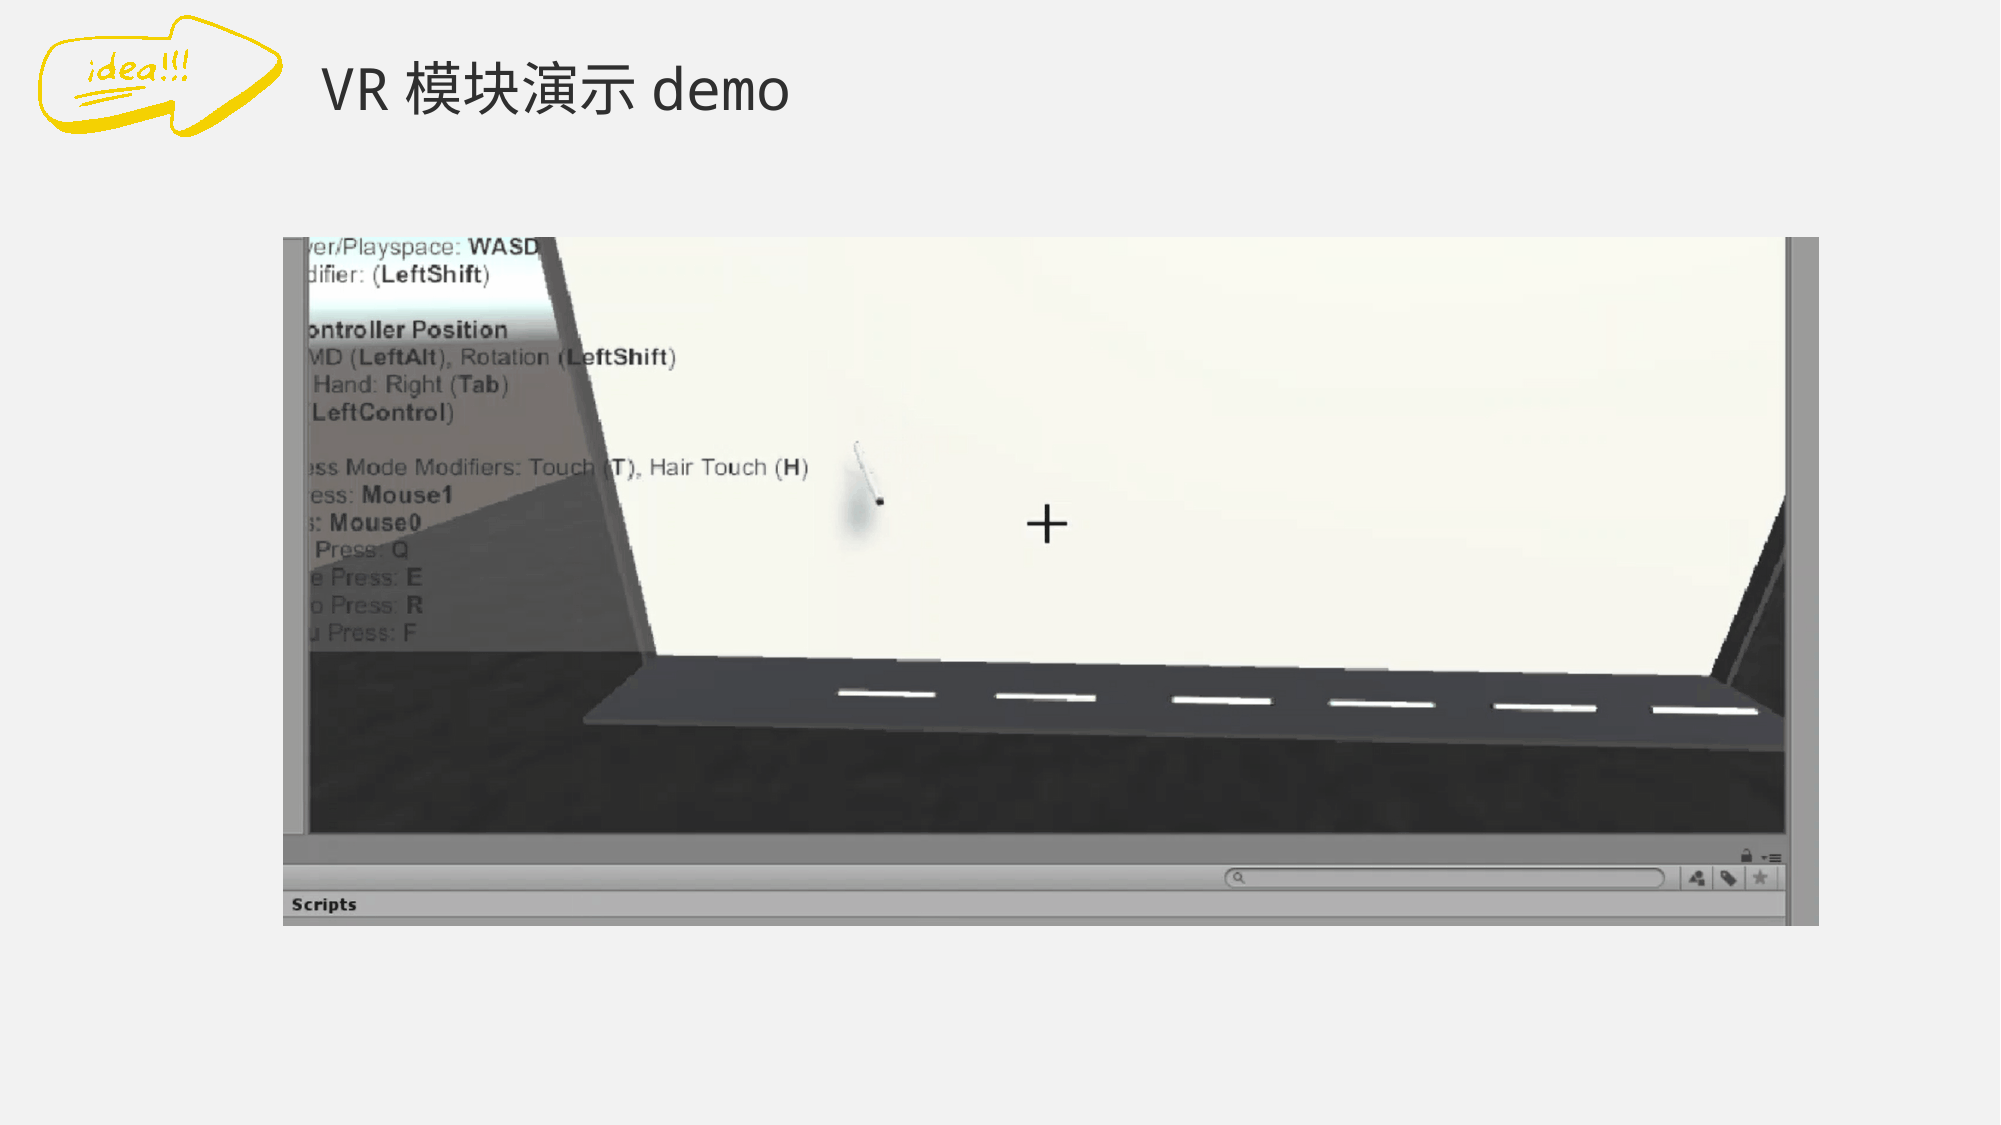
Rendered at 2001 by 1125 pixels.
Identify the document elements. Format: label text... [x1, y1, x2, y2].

text_box [38, 15, 283, 137]
text_box VR模块演示demo [306, 44, 907, 130]
picture [283, 237, 1819, 926]
